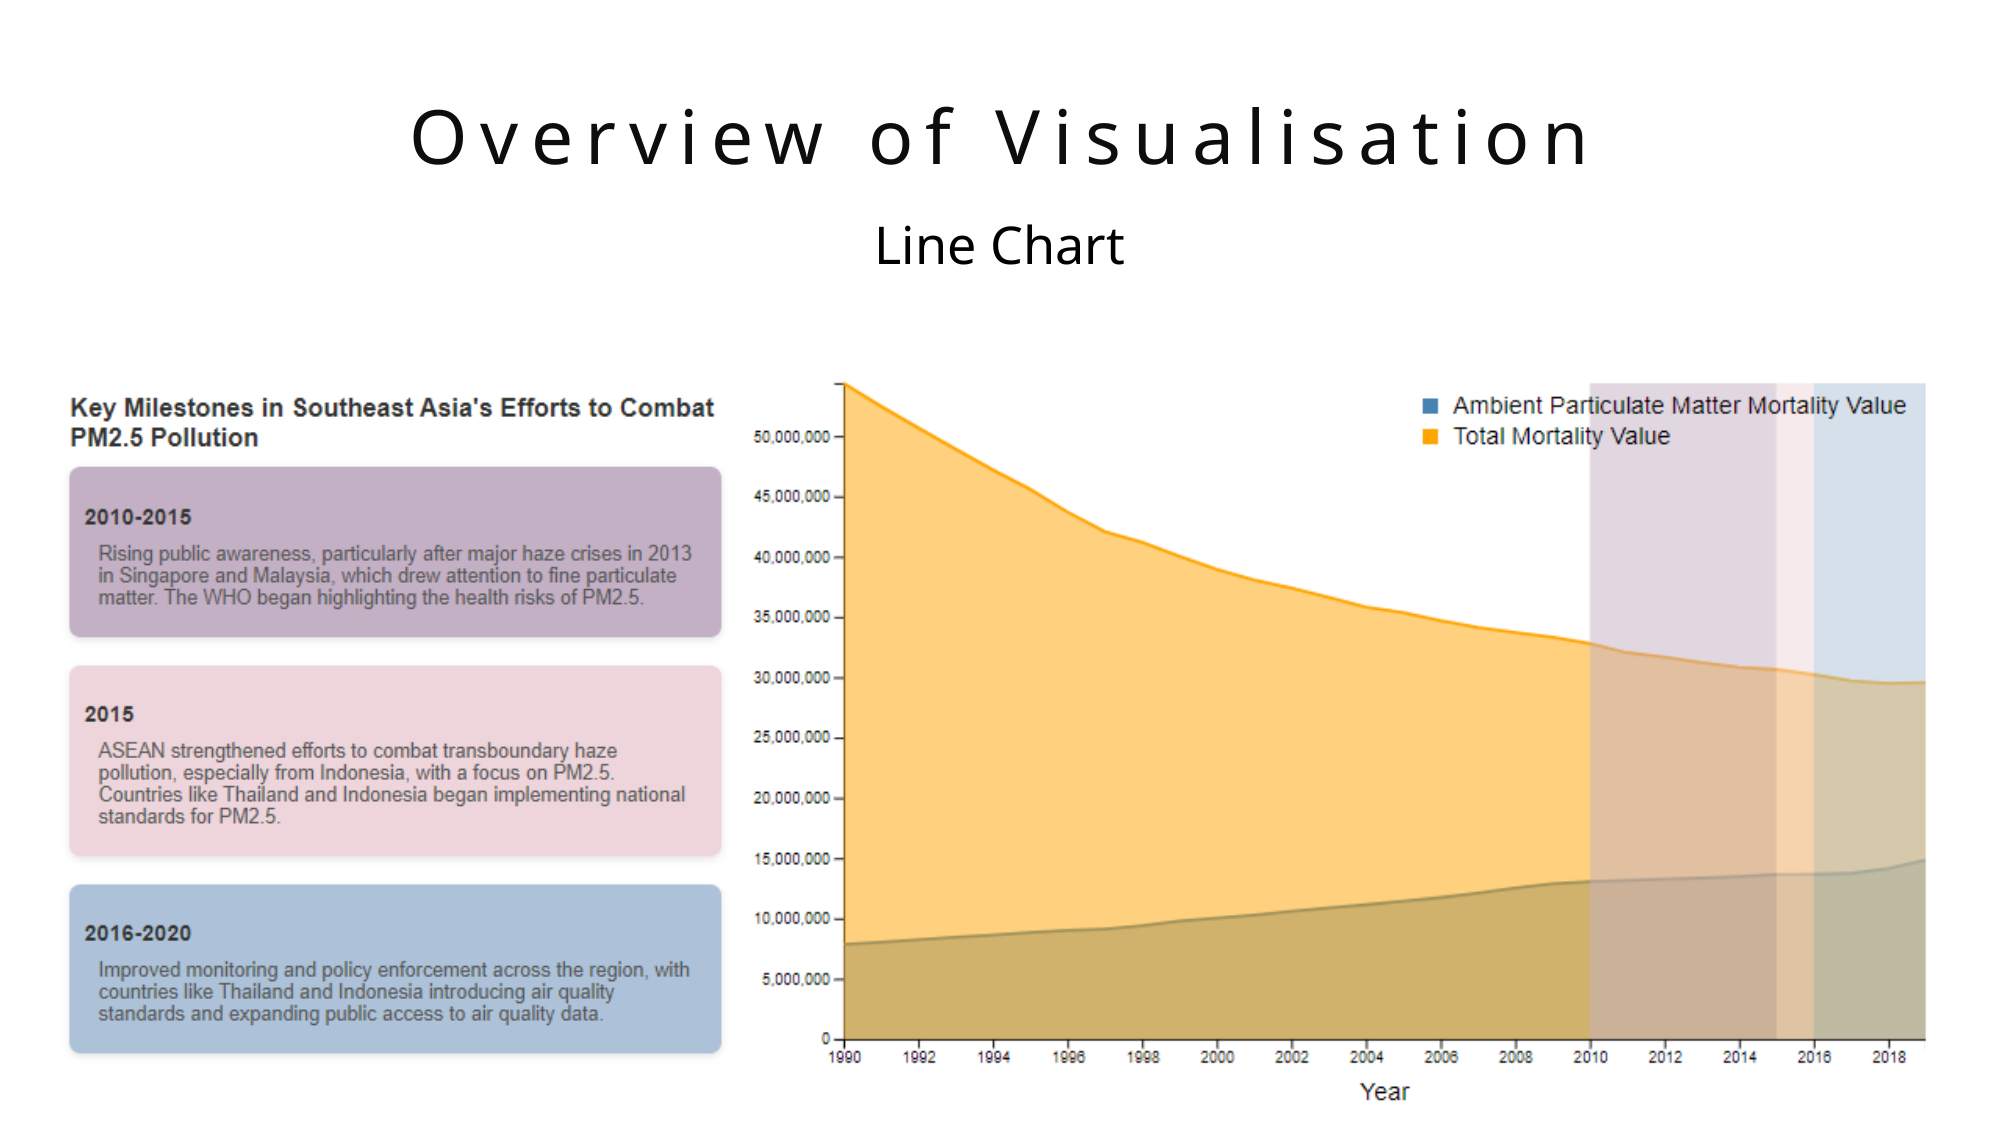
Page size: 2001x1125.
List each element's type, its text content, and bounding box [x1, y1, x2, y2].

text_box Line Chart [703, 212, 1297, 275]
text_box Overview of Visualisation [312, 89, 1688, 180]
picture [29, 370, 1943, 1114]
